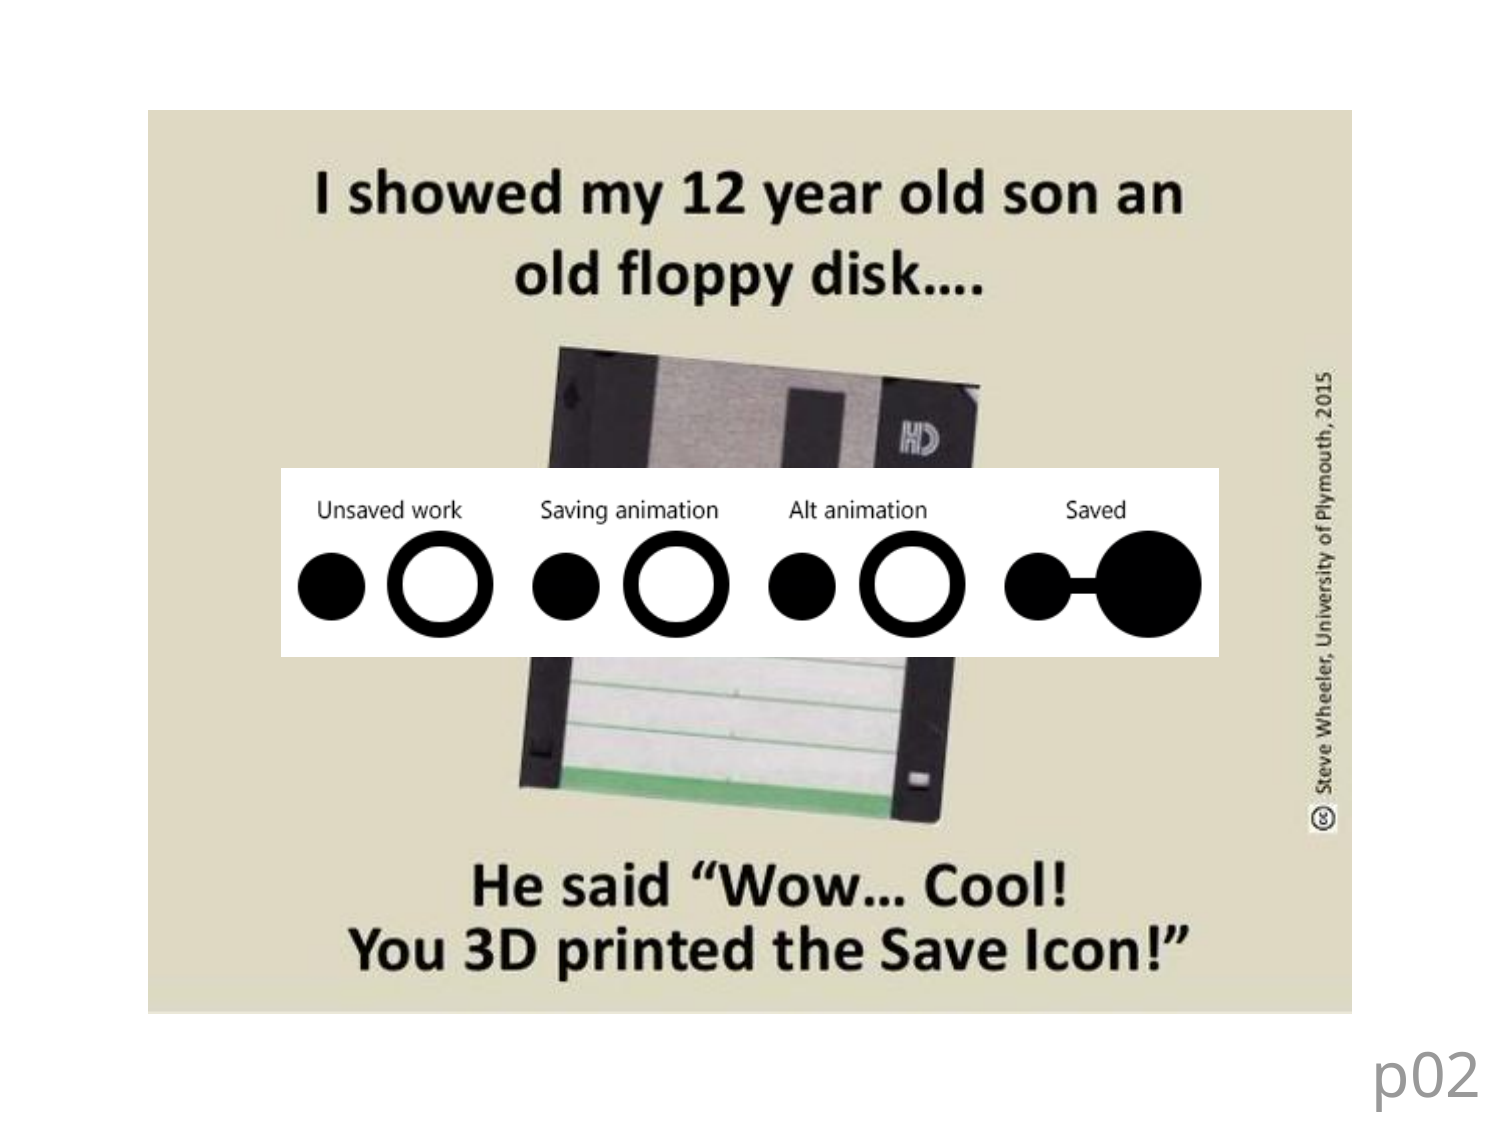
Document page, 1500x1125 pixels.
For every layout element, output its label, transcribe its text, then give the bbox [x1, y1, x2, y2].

picture [148, 110, 1352, 1015]
text_box p02 [1353, 976, 1500, 1125]
